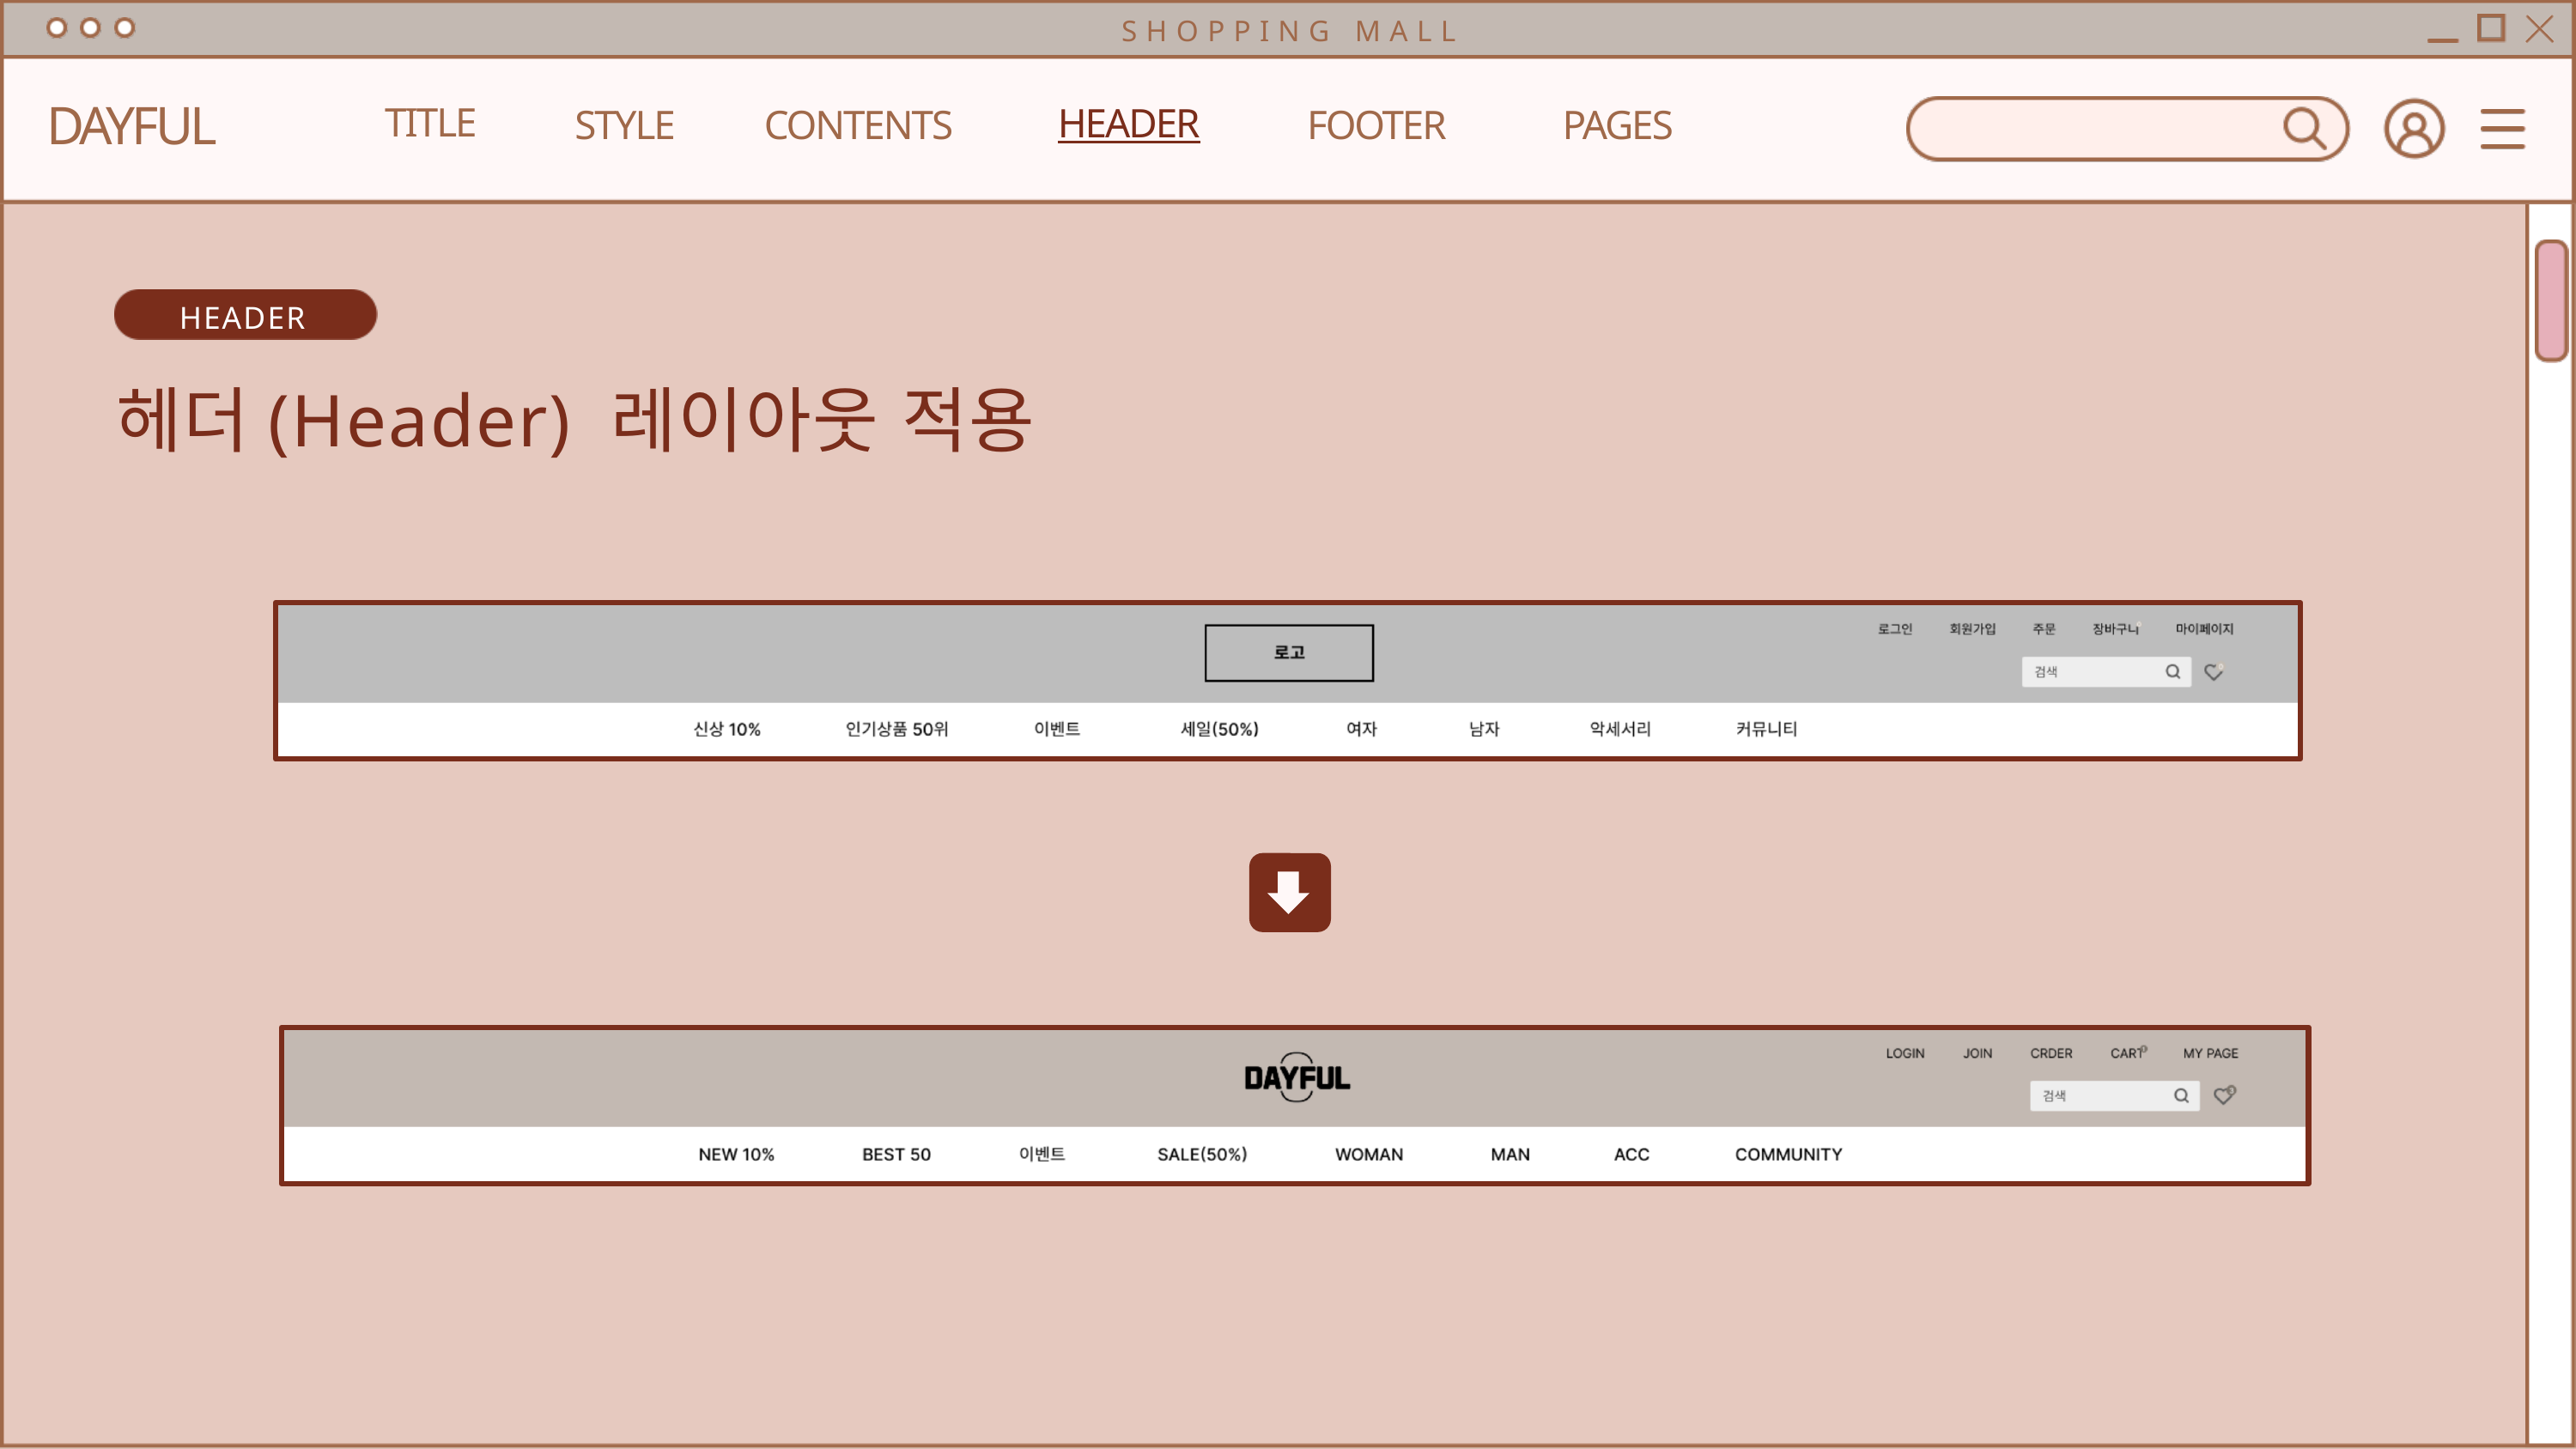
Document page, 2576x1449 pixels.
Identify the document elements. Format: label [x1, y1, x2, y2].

text_box [1249, 852, 1332, 933]
picture [0, 0, 2576, 1449]
